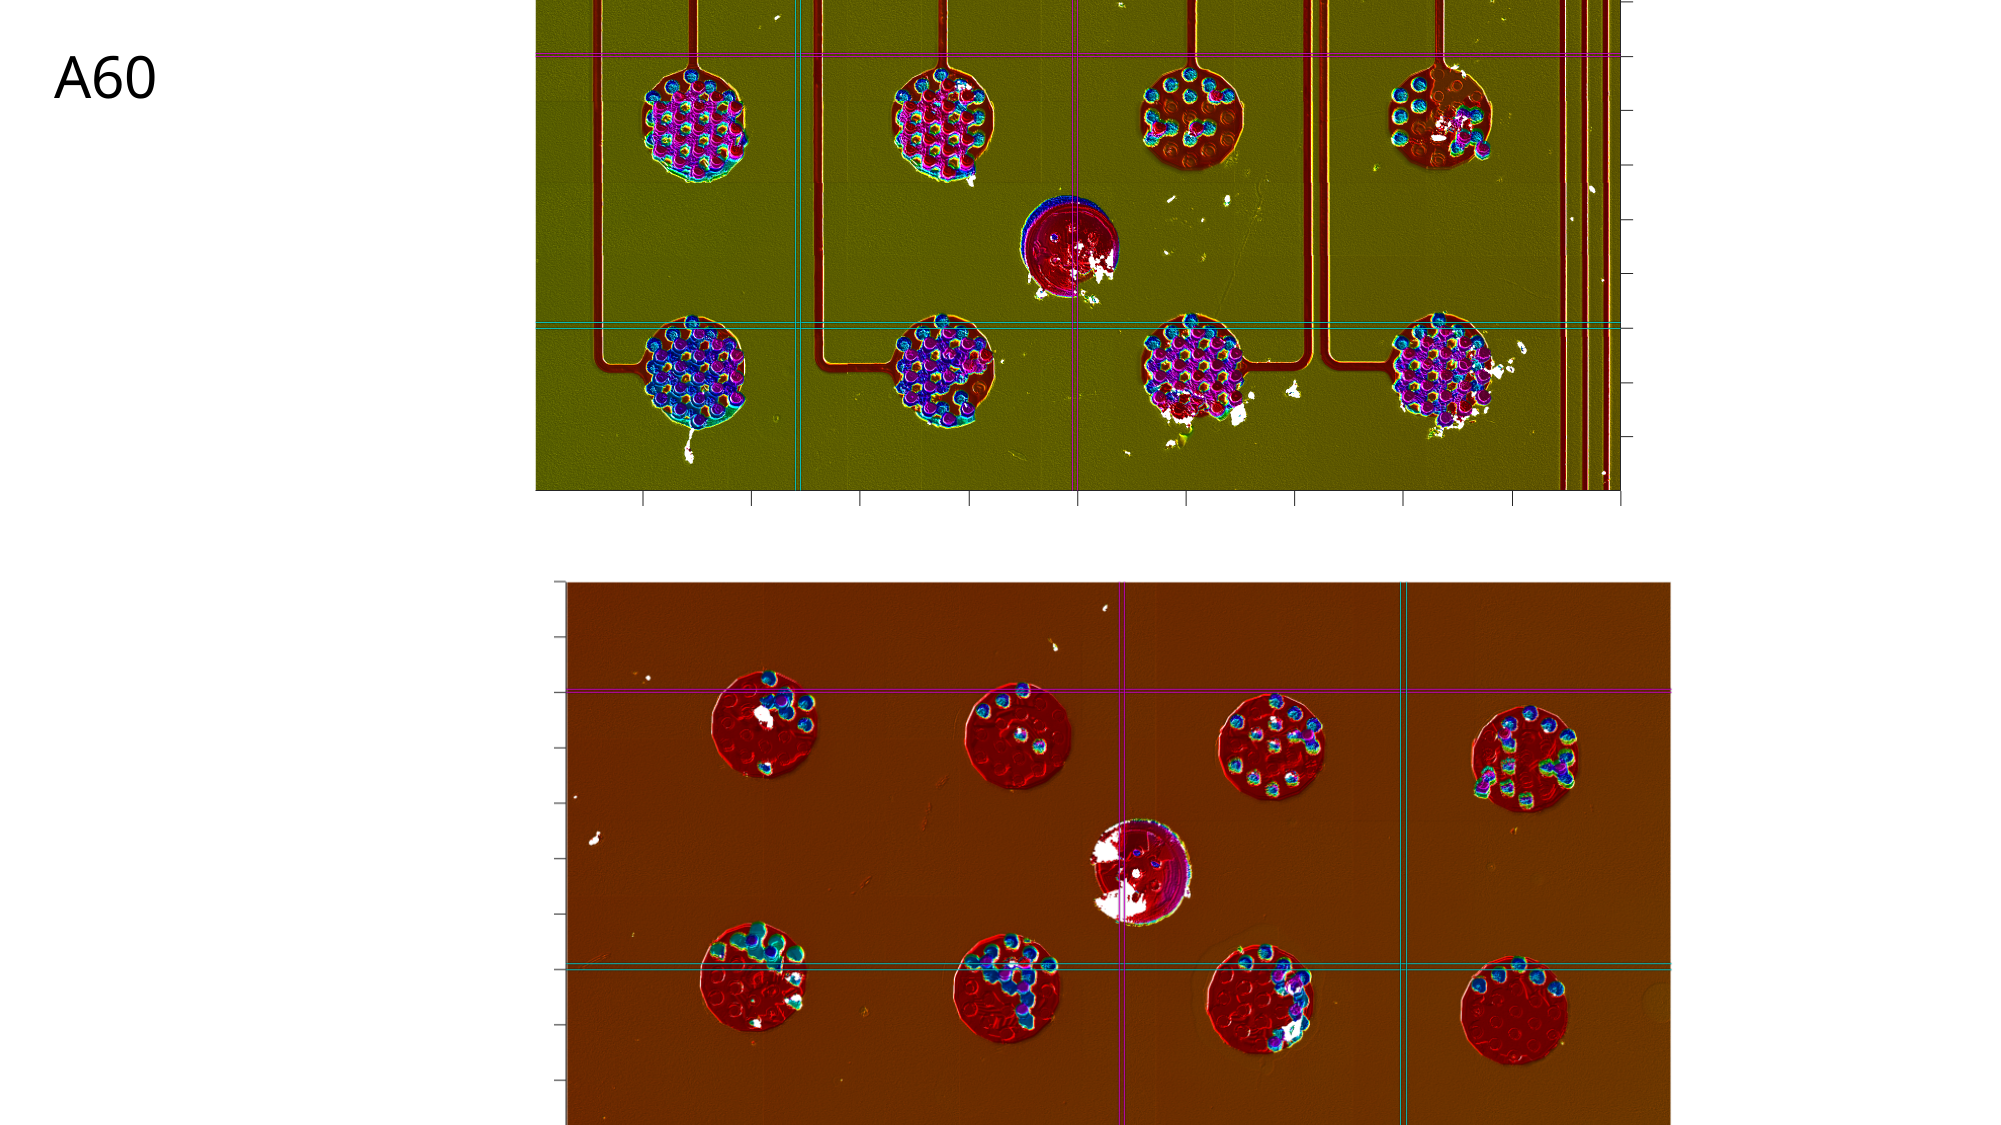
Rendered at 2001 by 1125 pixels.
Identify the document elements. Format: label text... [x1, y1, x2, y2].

picture [518, 0, 1634, 506]
picture [553, 579, 1679, 1125]
text_box A60 [39, 33, 188, 118]
